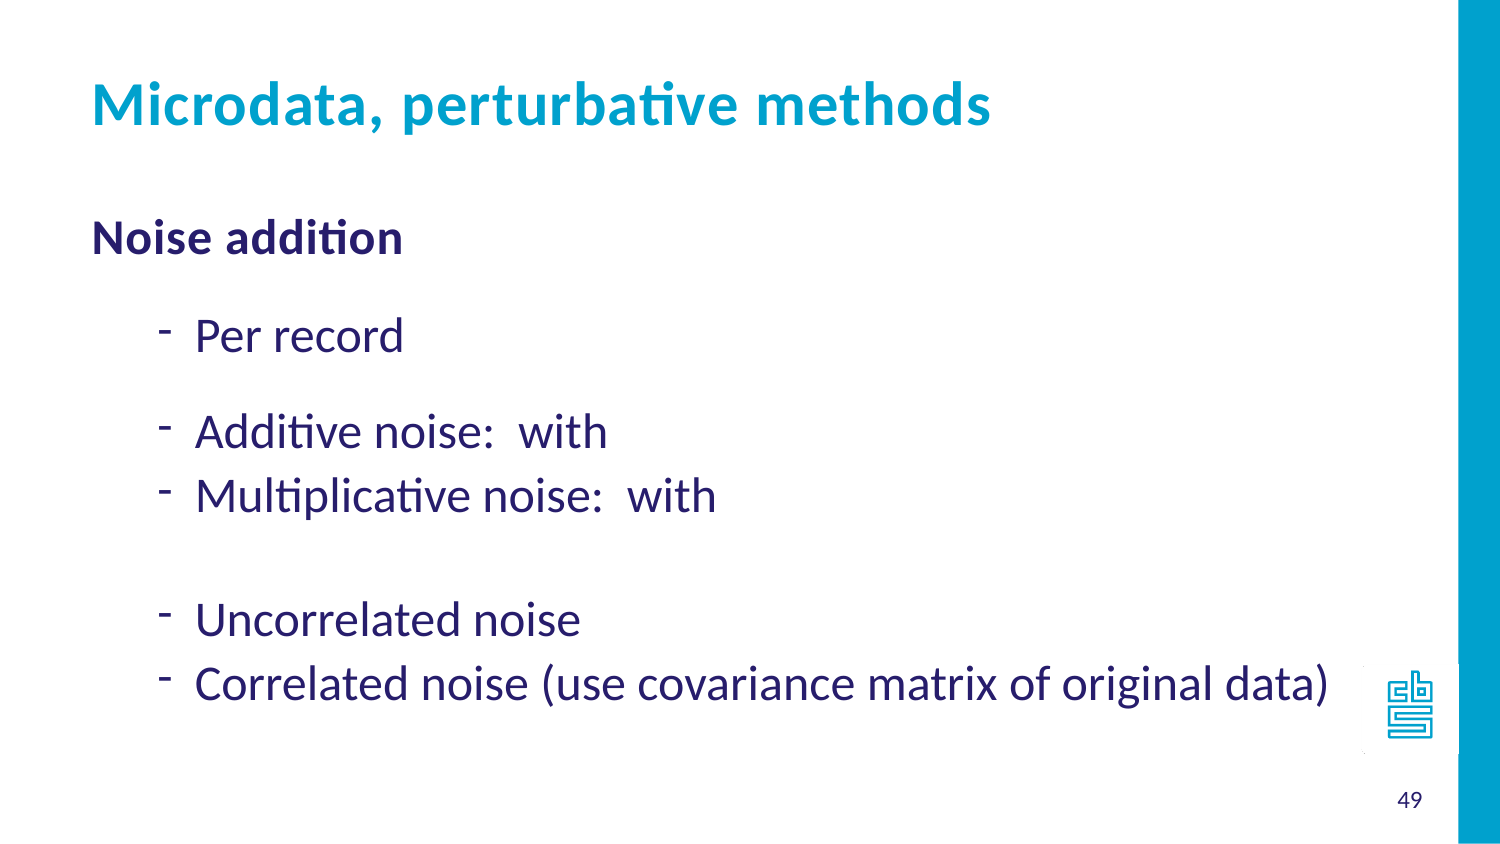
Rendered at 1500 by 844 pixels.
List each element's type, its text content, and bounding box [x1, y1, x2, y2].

list Microdata, perturbative methods [76, 55, 1329, 151]
slide_number 49 [1361, 772, 1459, 826]
picture [1361, 664, 1458, 754]
